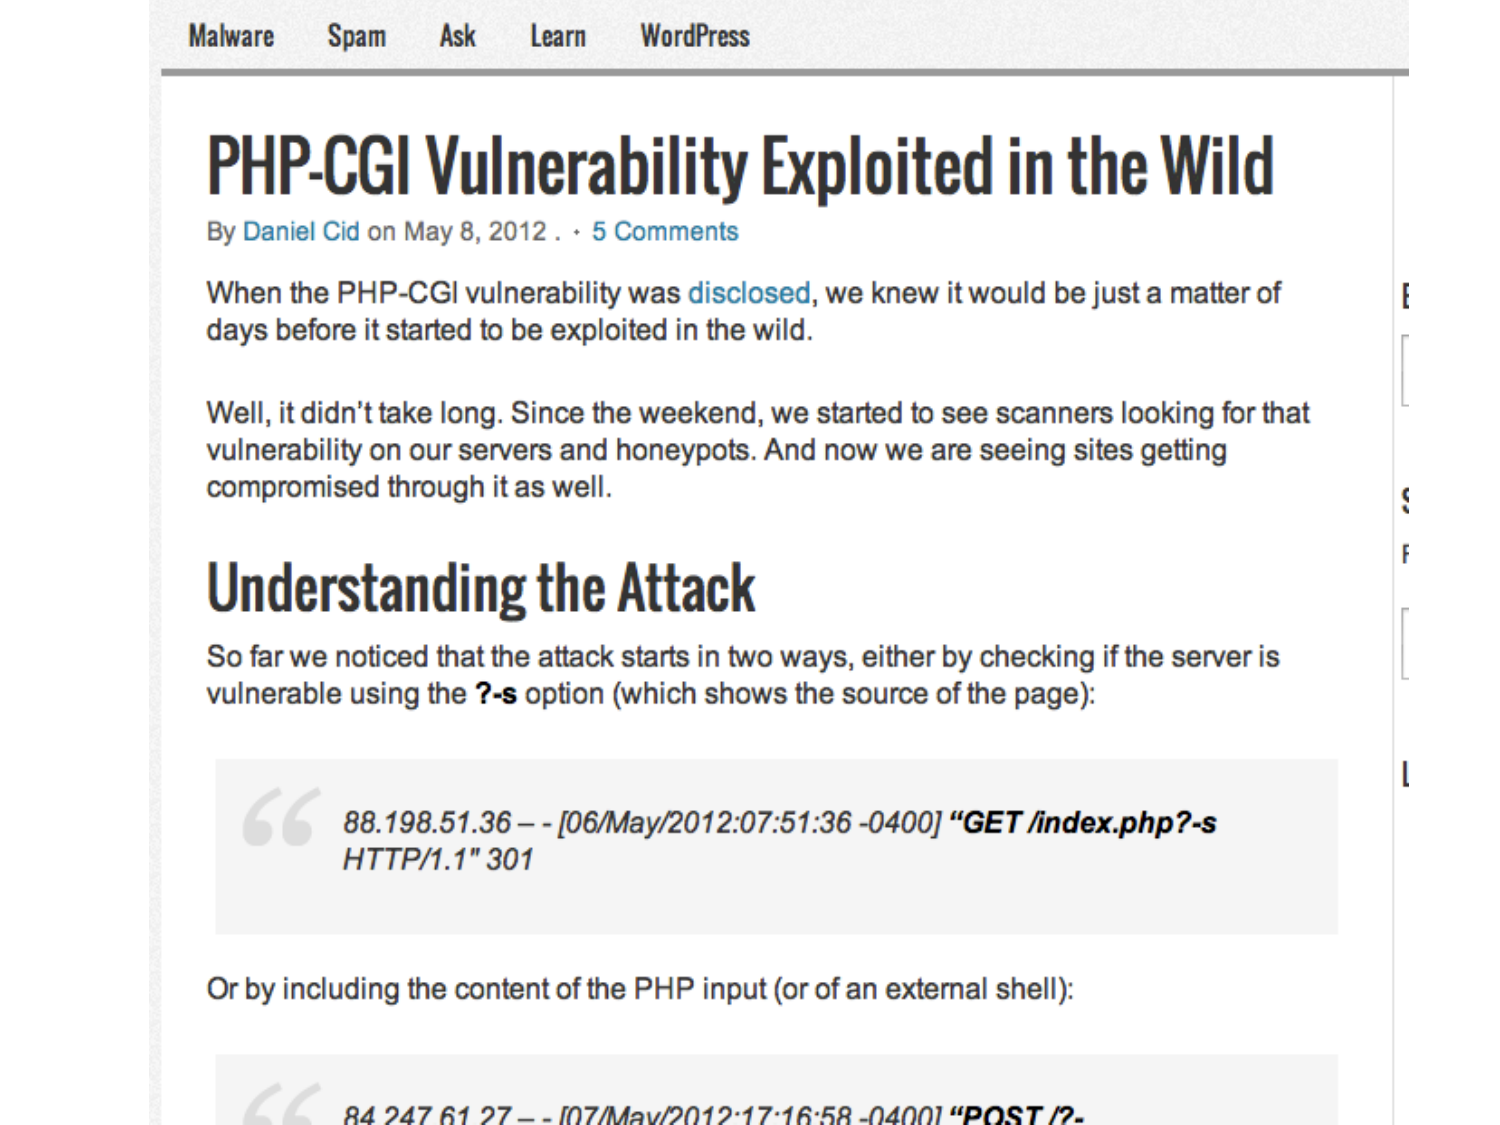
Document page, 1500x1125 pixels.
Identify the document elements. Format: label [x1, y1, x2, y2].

picture [149, 0, 1409, 1125]
